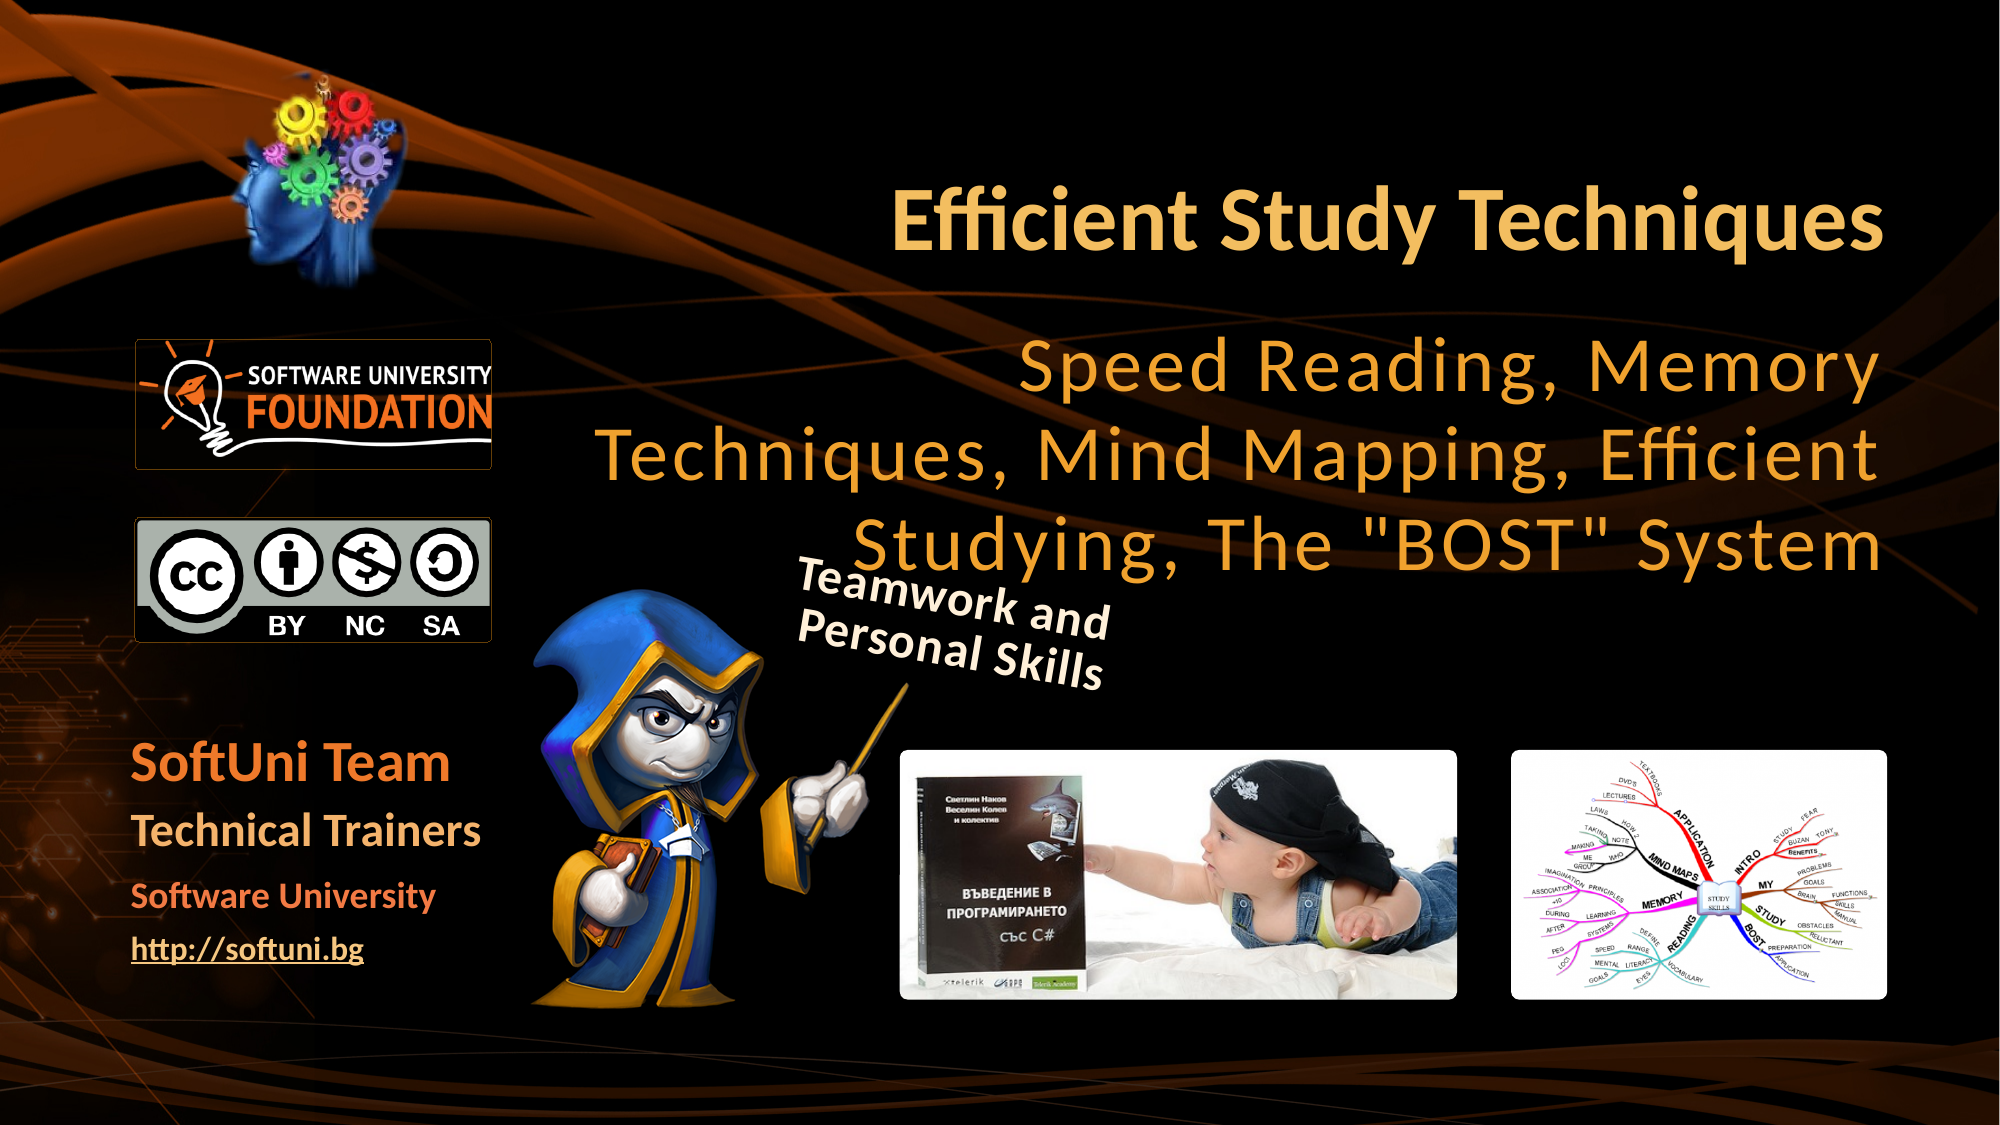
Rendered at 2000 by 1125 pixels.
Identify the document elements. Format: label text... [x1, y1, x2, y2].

text_box Teamwork and Personal Skills [747, 533, 1162, 717]
subtitle Speed Reading, Memory Techniques, Mind Mapping, Efficient Studying, The "BOST" System [587, 320, 1886, 600]
list SoftUni Team [124, 712, 524, 789]
list http://softuni.bg [124, 918, 524, 973]
list Software University [124, 862, 524, 918]
picture [0, 0, 2000, 1125]
list Technical Trainers [124, 789, 524, 862]
title Efficient Study Techniques [674, 137, 1886, 305]
